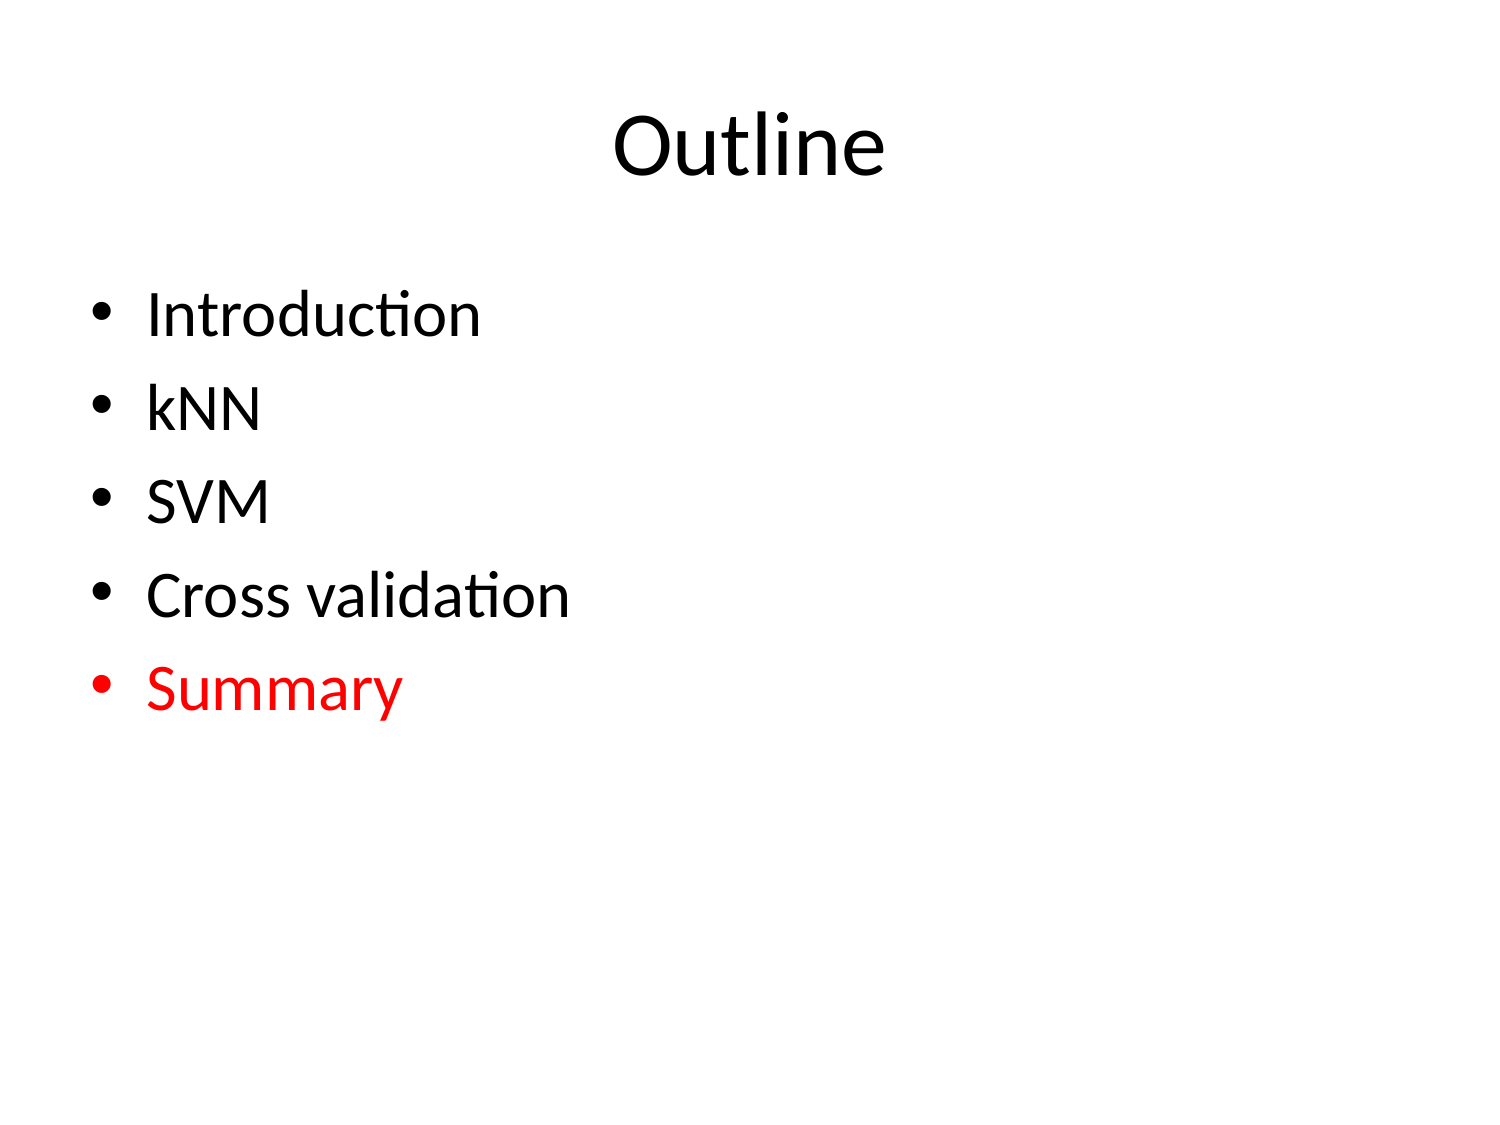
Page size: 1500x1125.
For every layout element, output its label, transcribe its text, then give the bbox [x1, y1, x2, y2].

title Outline [75, 45, 1425, 233]
list Introduction kNN SVM Cross validation Summary [75, 262, 1425, 1005]
